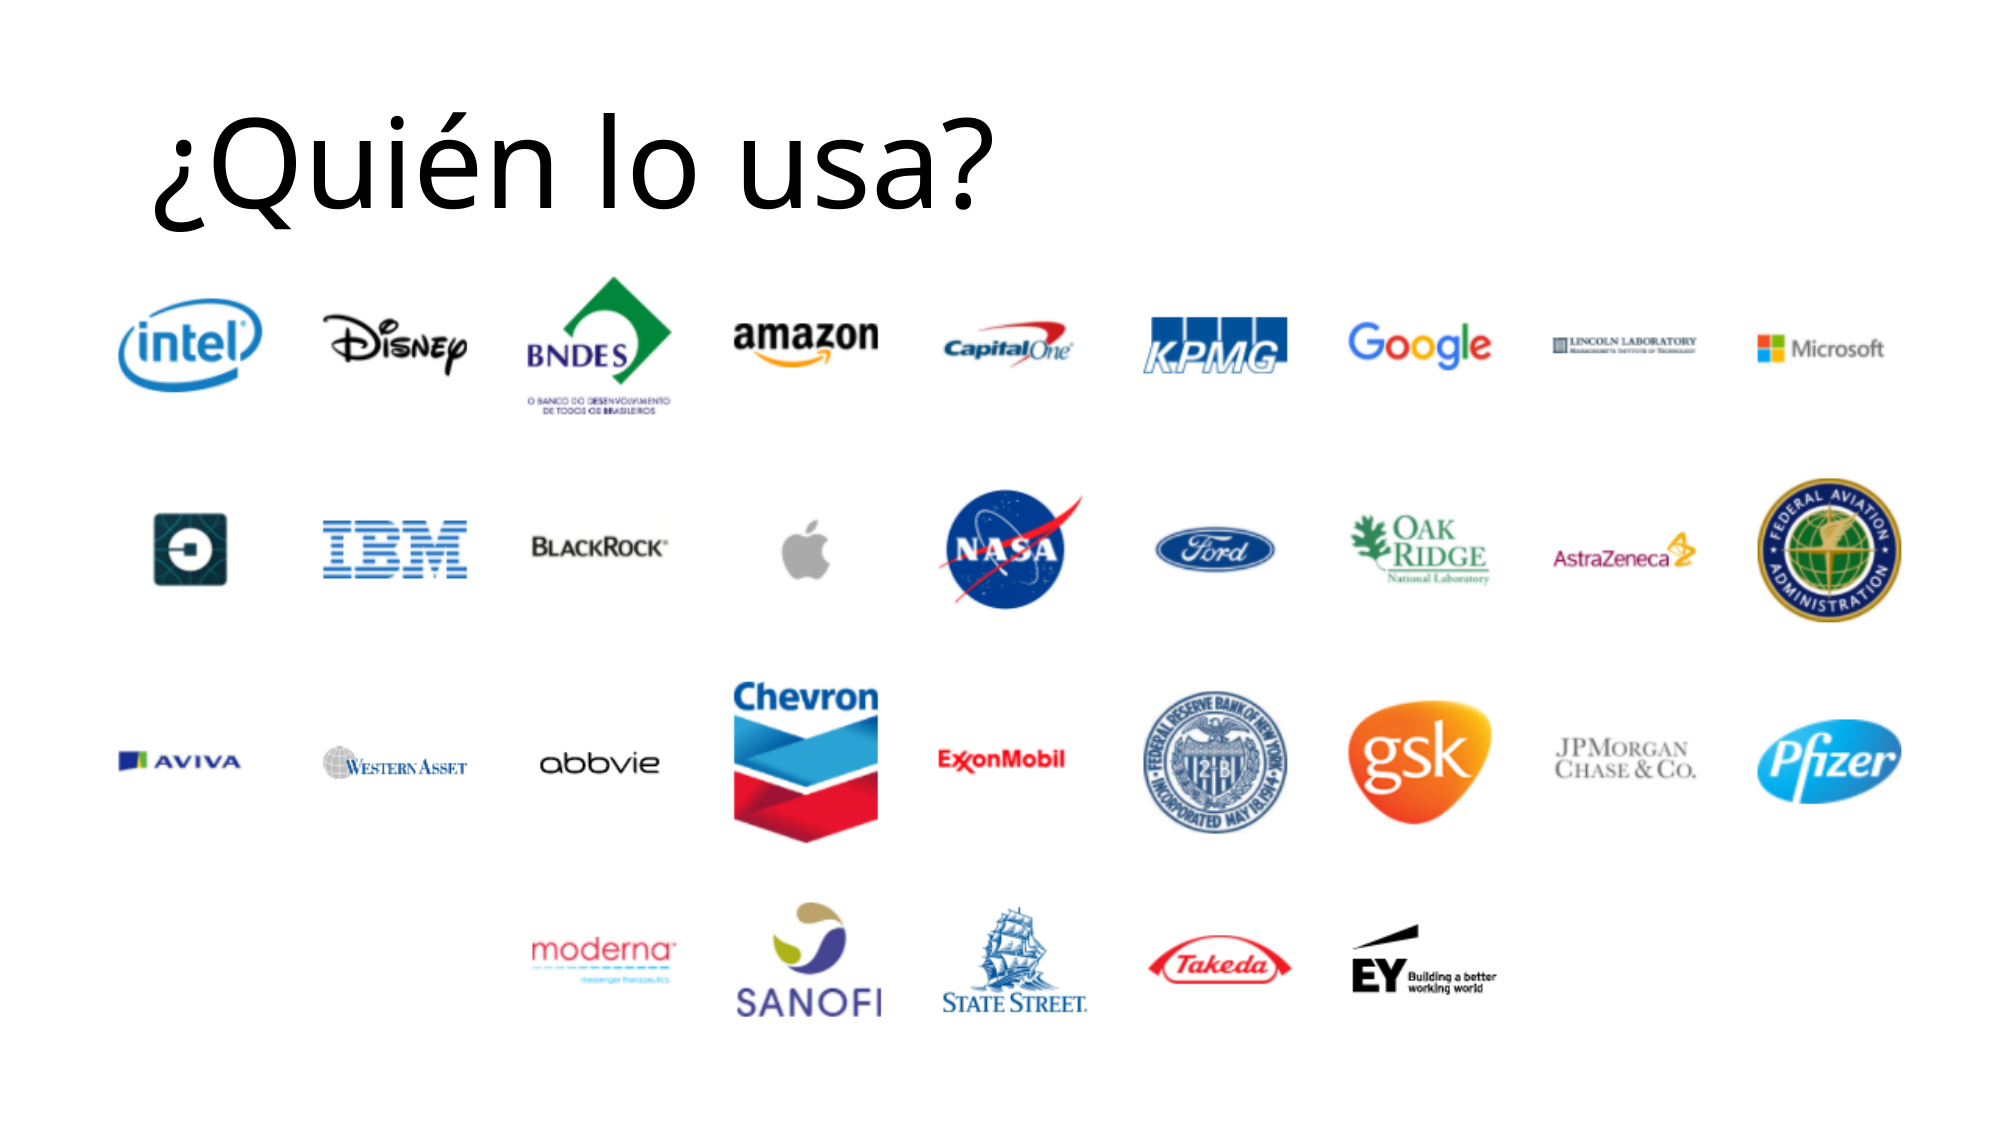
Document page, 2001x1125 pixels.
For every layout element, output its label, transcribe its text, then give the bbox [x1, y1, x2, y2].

title ¿Quién lo usa? [137, 59, 1863, 247]
picture [64, 247, 1936, 1053]
